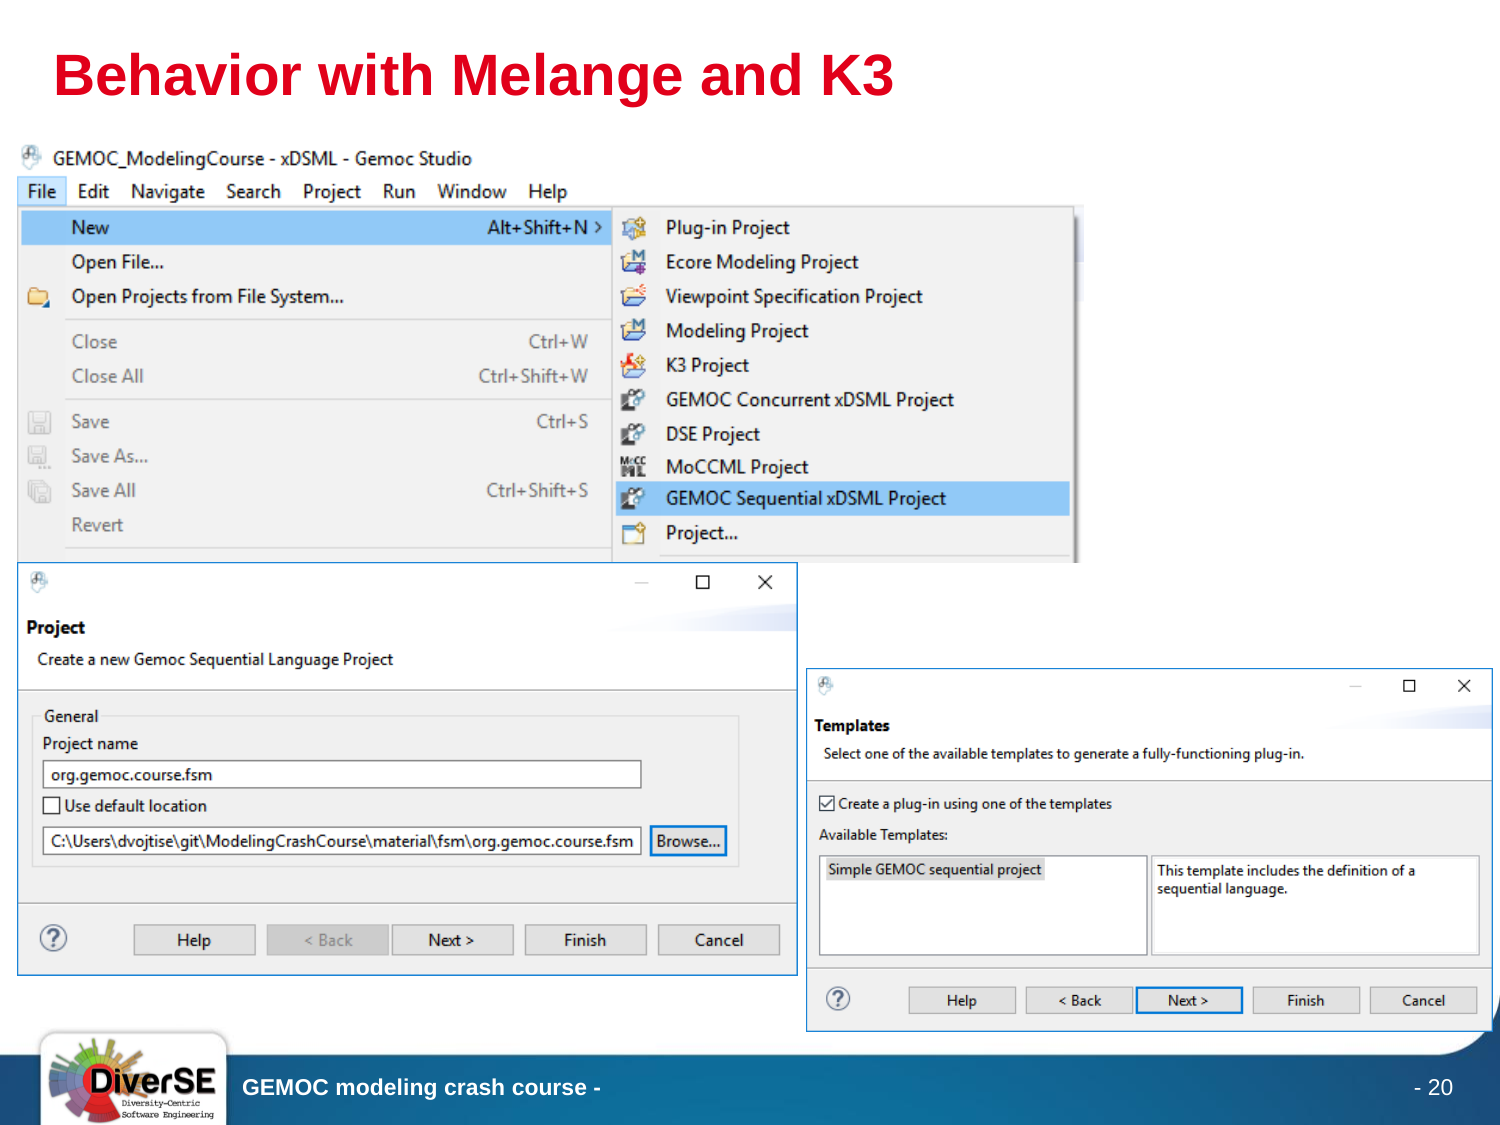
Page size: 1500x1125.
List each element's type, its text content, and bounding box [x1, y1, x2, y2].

title Behavior with Melange and K3 [52, 18, 1459, 126]
slide_number - 20 [1413, 1064, 1500, 1110]
picture [0, 141, 1500, 1125]
footer GEMOC modeling crash course - [242, 1064, 1078, 1110]
